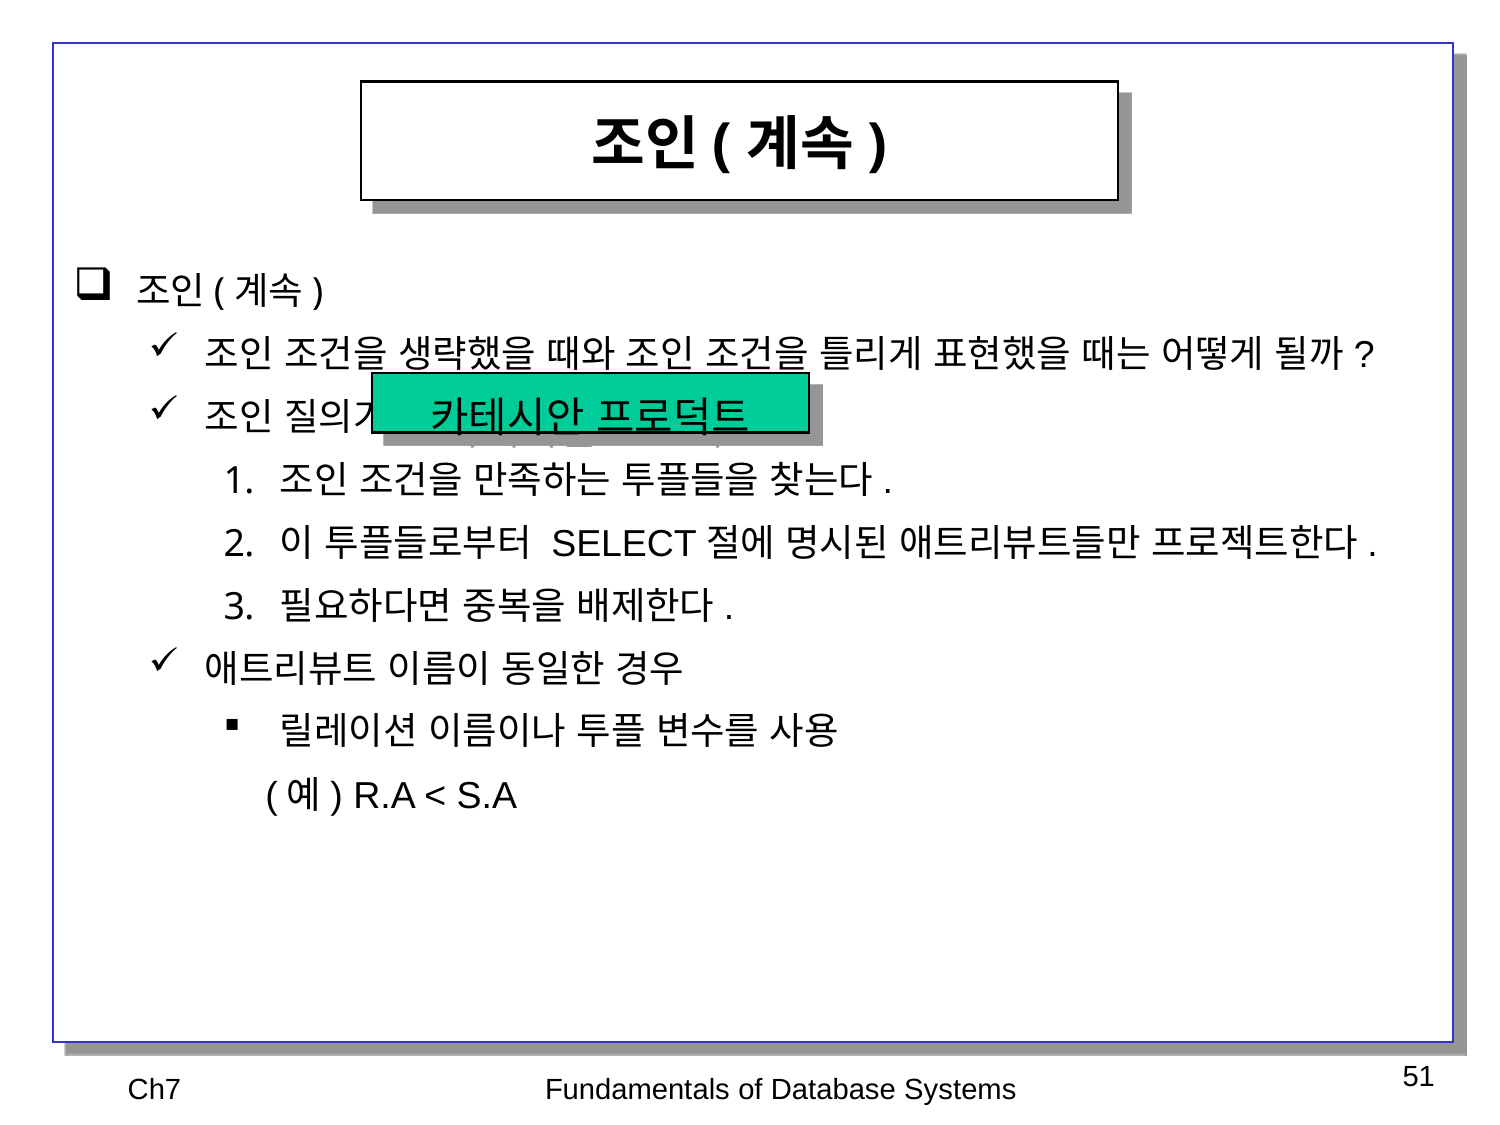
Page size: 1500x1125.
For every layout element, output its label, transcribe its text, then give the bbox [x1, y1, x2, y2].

slide_number Ch7 [112, 1049, 426, 1125]
footer Fundamentals of Database Systems [449, 1049, 1113, 1125]
text_box 카테시안 프로덕트 [372, 373, 809, 433]
text_box 조인(계속) [361, 81, 1118, 201]
list 조인(계속) 조인 조건을 생략했을 때와 조인 조건을 틀리게 표현했을 때는 어떻게 될까? 조인 질의가 수행되는 과정 조인 조건을 만족하는 투플들을 찾는다. 이 투플들로부터 SELECT절에 명시된 애트리뷰트들만 프로젝트한다. 필요하다면 중복을 배제한다. 애트리뷰트 이름이 동일한 경우 릴레이션 이름이나 투플 변수를 사용 (예) R.A < S.A [58, 241, 1446, 1046]
slide_number 51 [1136, 1049, 1451, 1125]
